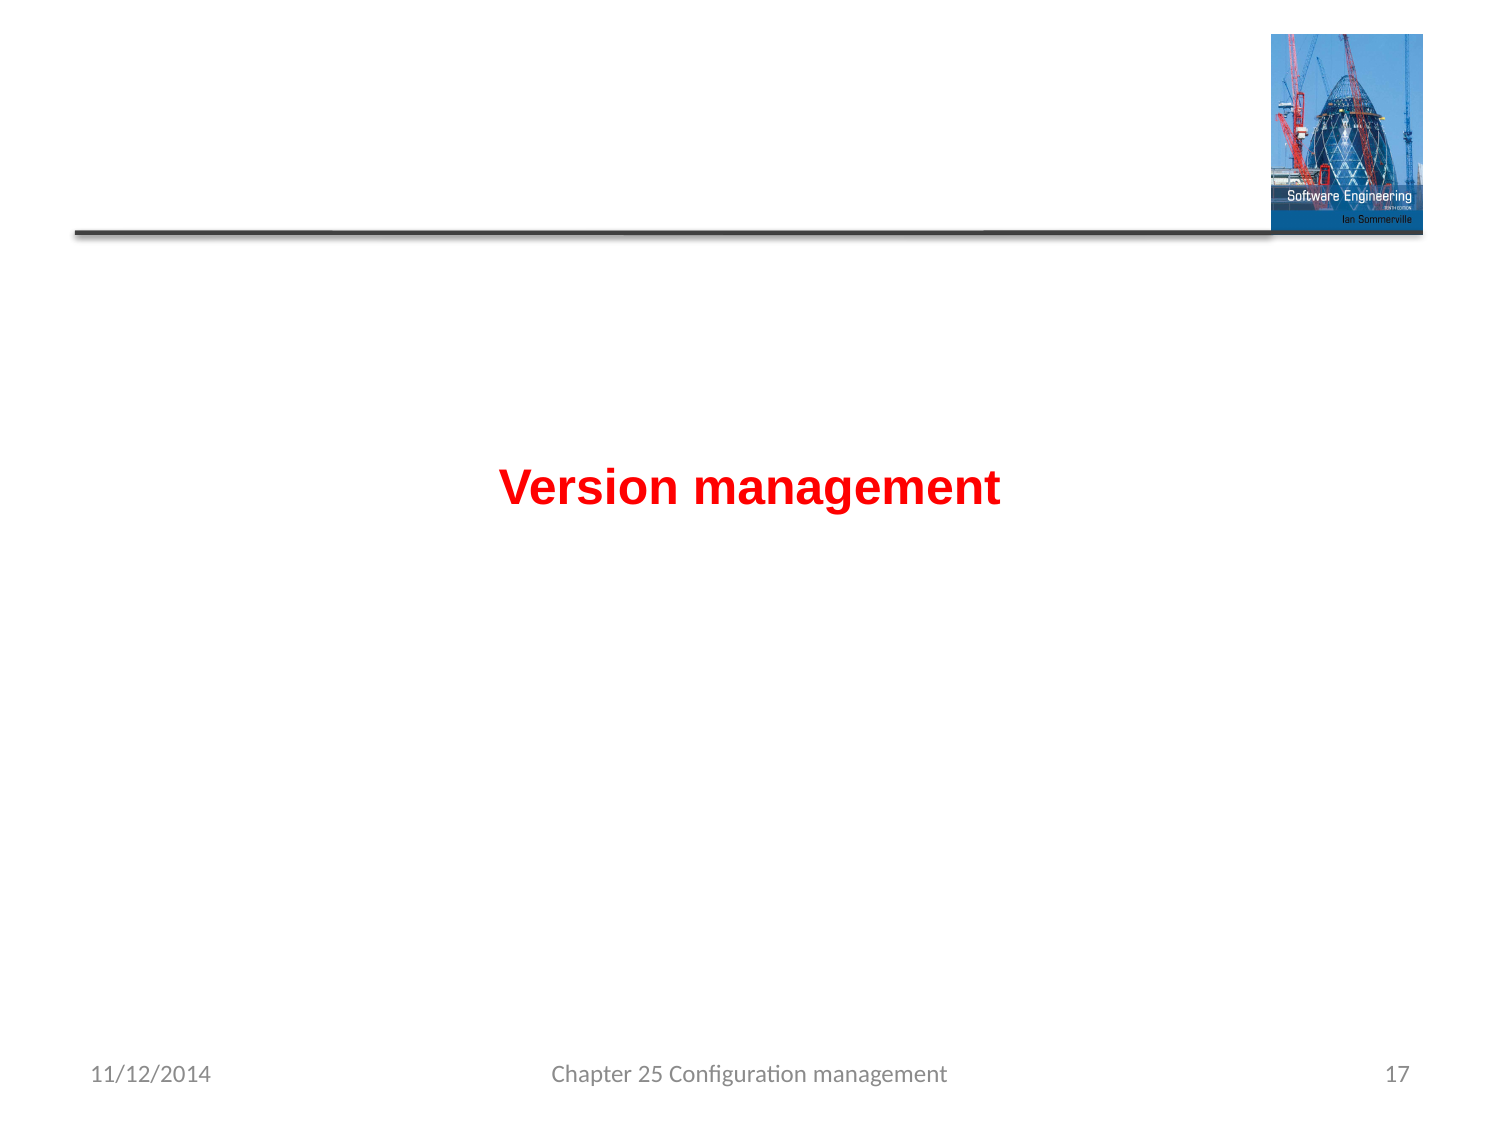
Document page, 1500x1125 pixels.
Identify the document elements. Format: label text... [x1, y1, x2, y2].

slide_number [75, 1042, 425, 1103]
footer Chapter 25 Configuration management [512, 1042, 988, 1103]
picture [1271, 34, 1423, 230]
slide_number 17 [1074, 1042, 1425, 1103]
title Version management [74, 390, 1426, 579]
